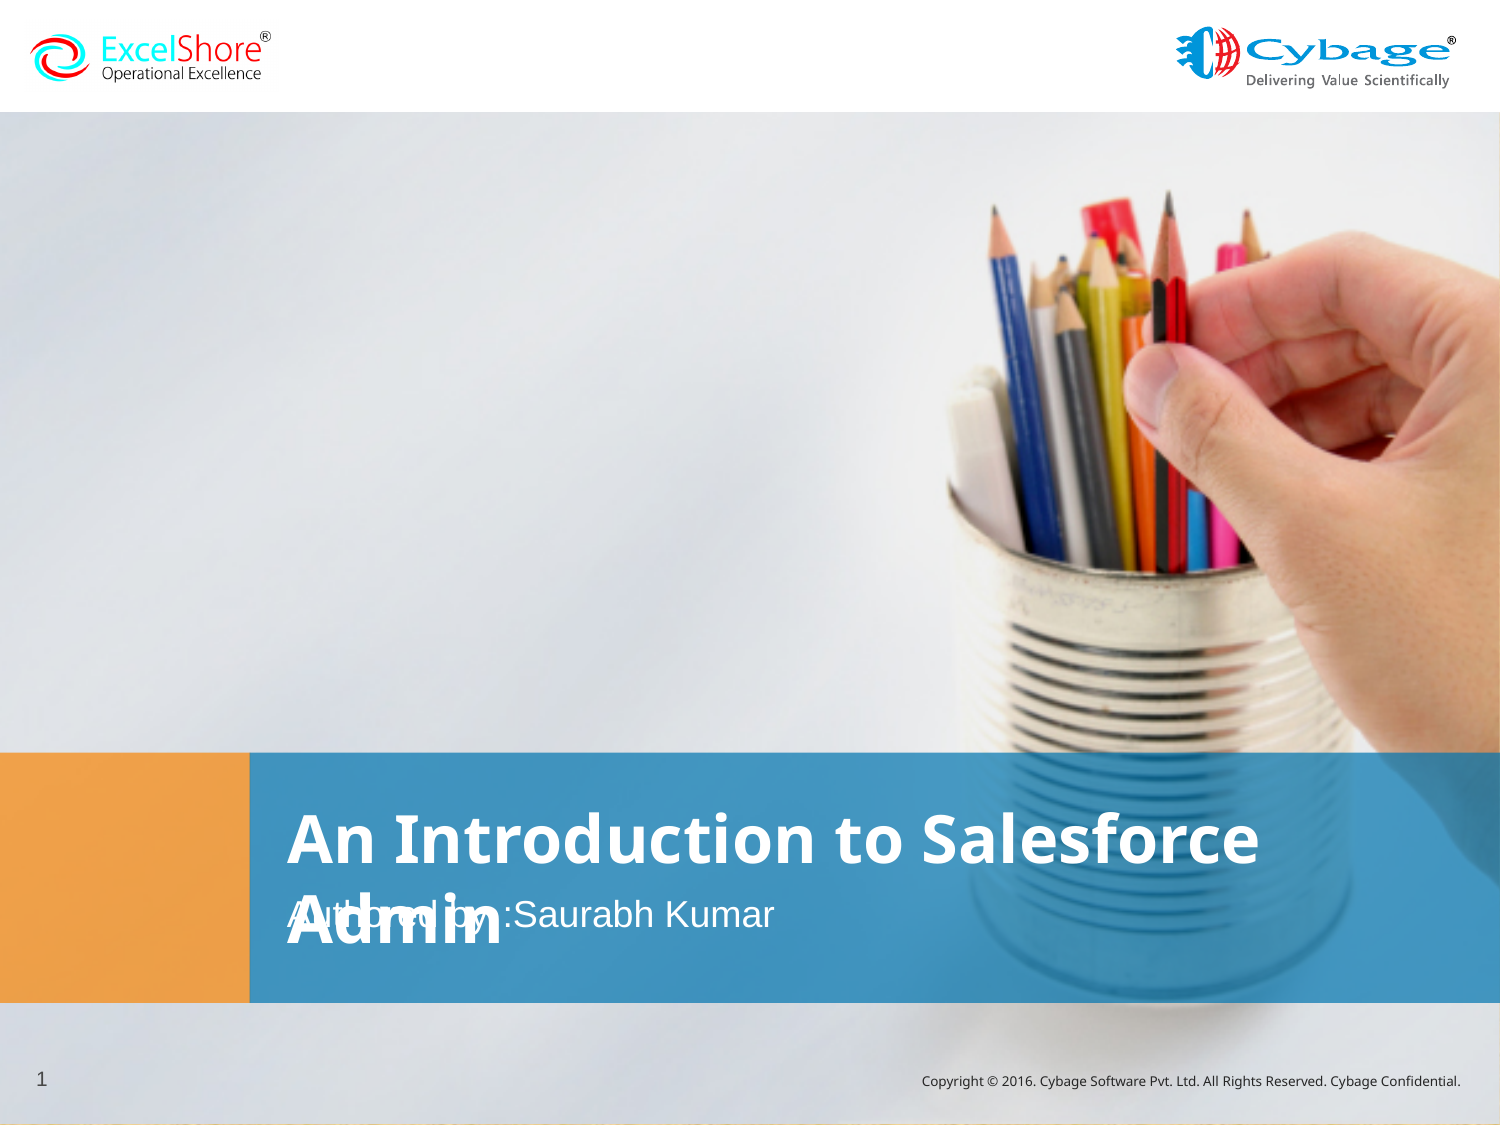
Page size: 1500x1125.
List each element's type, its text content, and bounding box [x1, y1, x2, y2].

slide_number 1 [21, 1048, 102, 1109]
picture [24, 19, 279, 92]
text_box Authored by :Saurabh Kumar [272, 882, 1453, 988]
title An Introduction to Salesforce Admin [272, 789, 1463, 883]
picture [0, 112, 1500, 1125]
